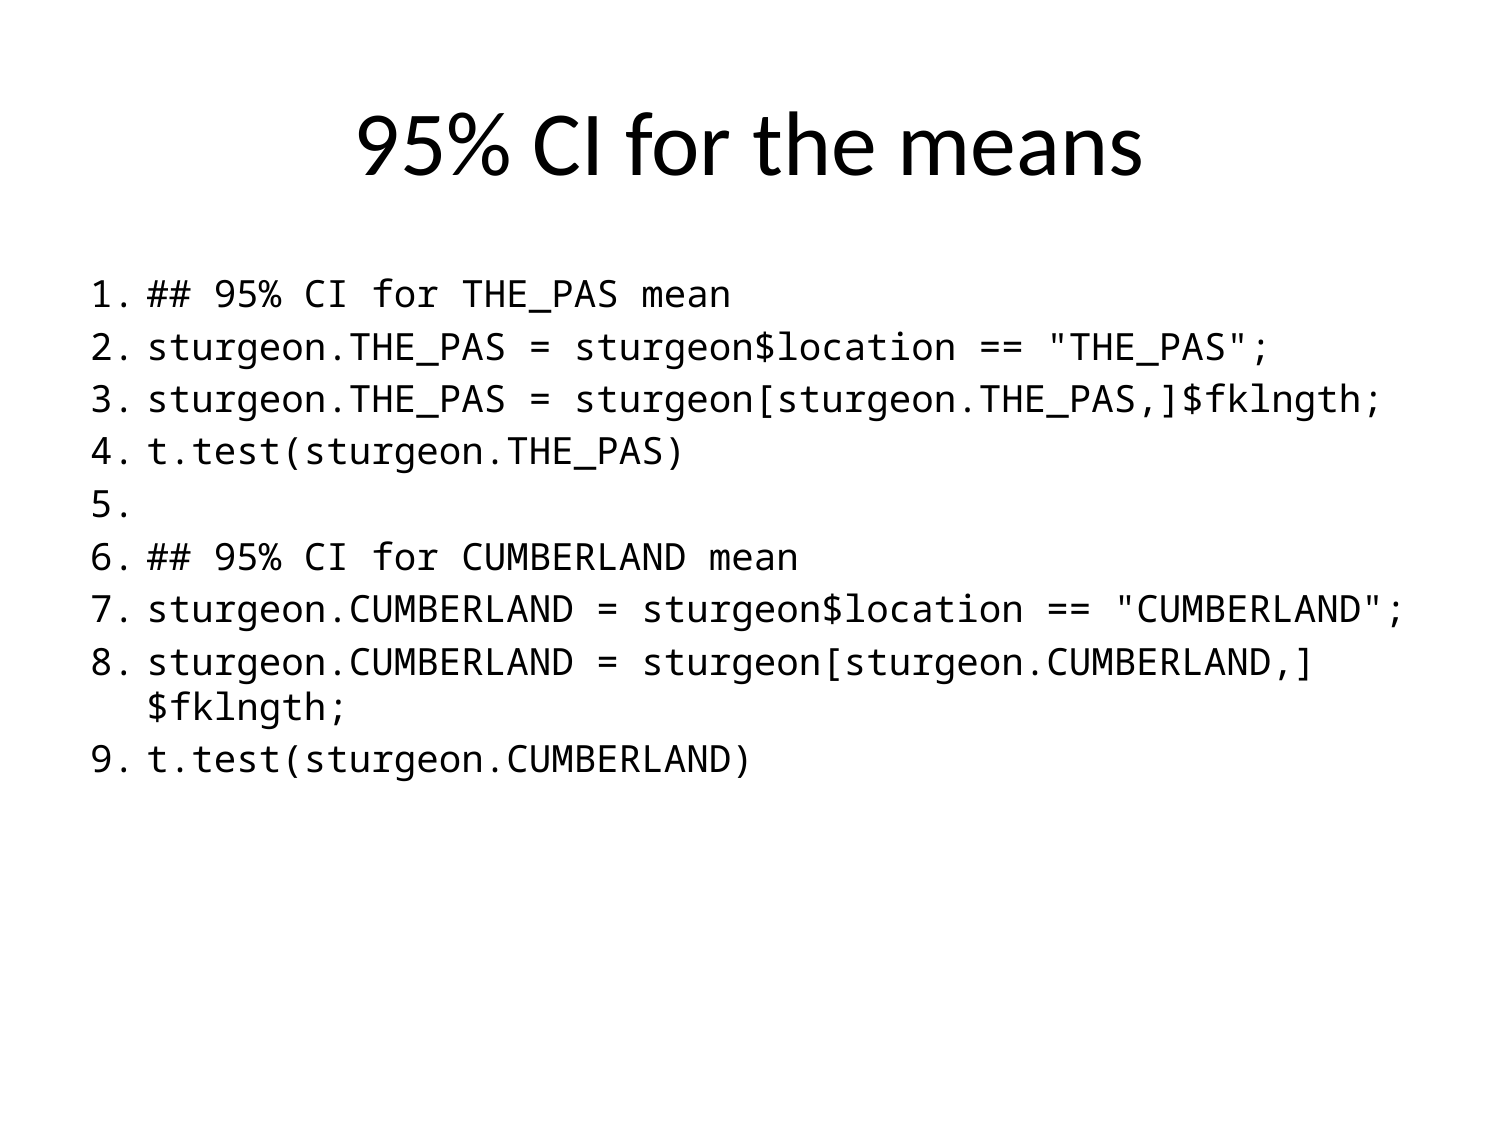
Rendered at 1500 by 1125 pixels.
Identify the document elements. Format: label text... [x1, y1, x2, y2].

list ## 95% CI for THE_PAS mean sturgeon.THE_PAS = sturgeon$location == "THE_PAS"; sturgeon.THE_PAS = sturgeon[sturgeon.THE_PAS,]$fklngth; t.test(sturgeon.THE_PAS) ## 95% CI for CUMBERLAND mean sturgeon.CUMBERLAND = sturgeon$location == "CUMBERLAND"; sturgeon.CUMBERLAND = sturgeon[sturgeon.CUMBERLAND,]$fklngth; t.test(sturgeon.CUMBERLAND) [75, 262, 1425, 1005]
title 95% CI for the means [75, 45, 1425, 233]
